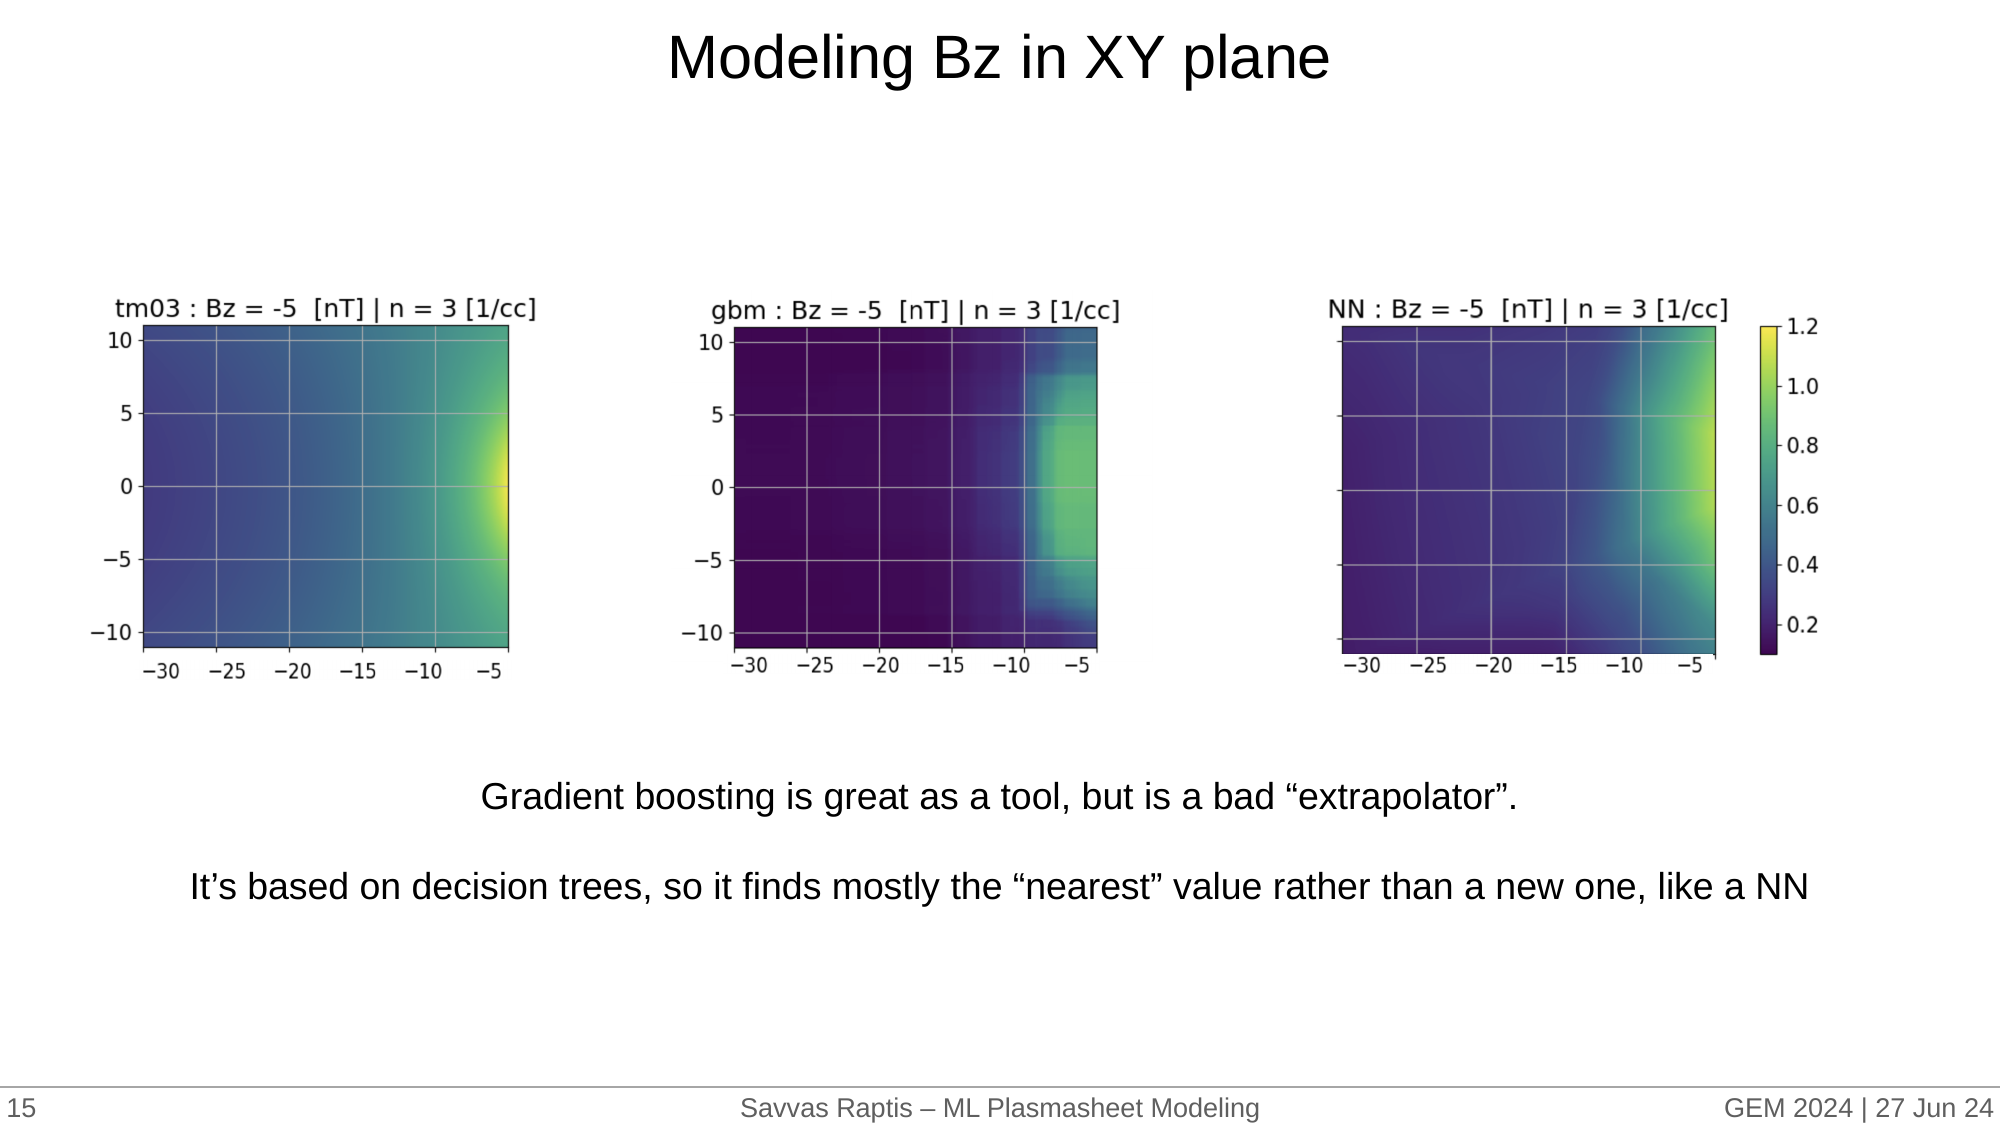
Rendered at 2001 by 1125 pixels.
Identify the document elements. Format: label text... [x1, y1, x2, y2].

title Modeling Bz in XY plane [137, 16, 1863, 91]
text_box Gradient boosting is great as a tool, but is a bad “extrapolator”. It’s based on decision trees, so it finds mostly the “nearest” value rather than a new one, like a NN [161, 764, 1838, 915]
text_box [1312, 290, 1826, 674]
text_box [84, 290, 552, 680]
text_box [670, 290, 1153, 674]
